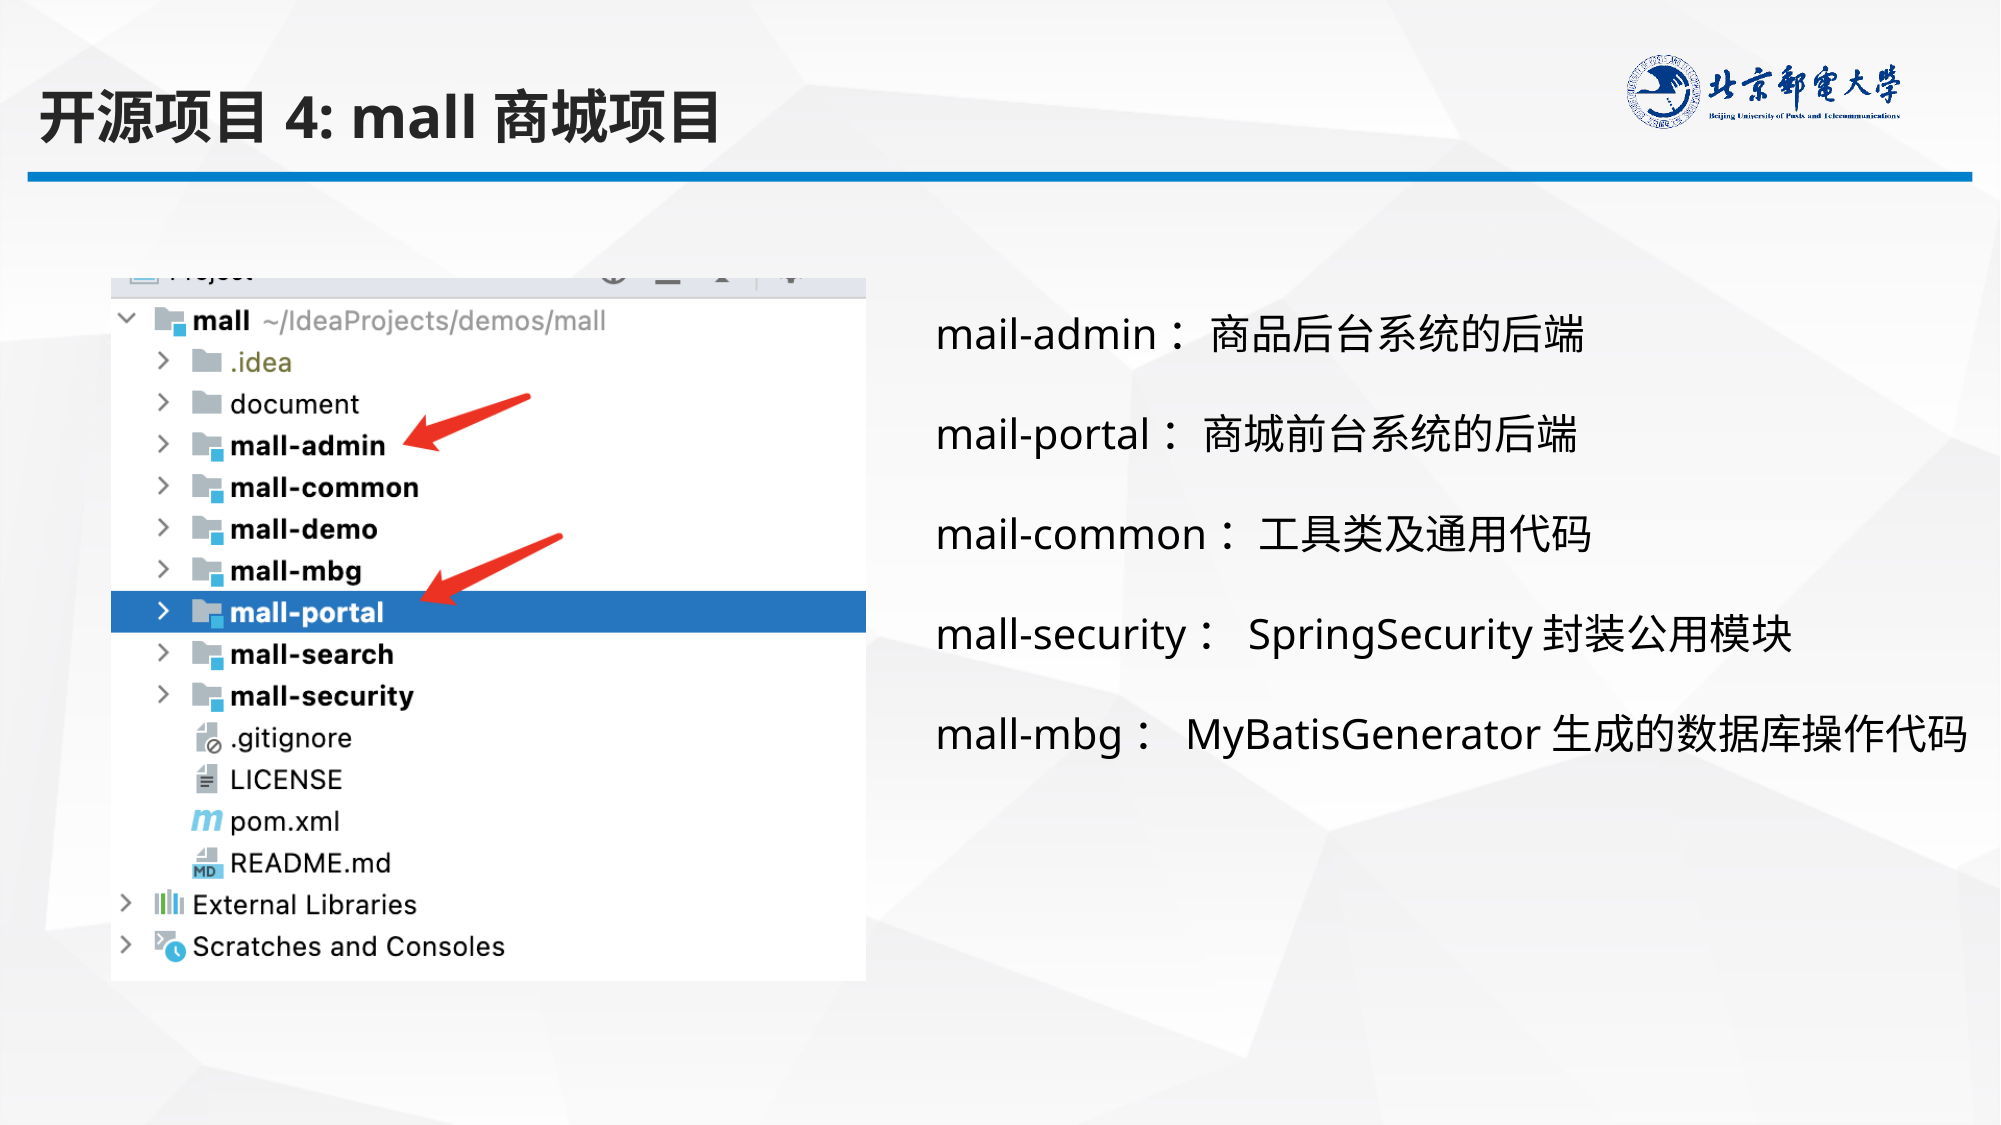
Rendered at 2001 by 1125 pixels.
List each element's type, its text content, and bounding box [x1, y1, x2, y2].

text_box 开源项目4: mall商城项目 [23, 73, 794, 158]
text_box mail-admin：商品后台系统的后端 mail-portal：商城前台系统的后端 mail-common：工具类及通用代码 mall-security：SpringSecurity封装公用模块 mall-mbg：MyBatisGenerator生成的数据库操作代码 [920, 300, 1984, 816]
text_box [26, 171, 1973, 183]
picture [0, 0, 2000, 1125]
